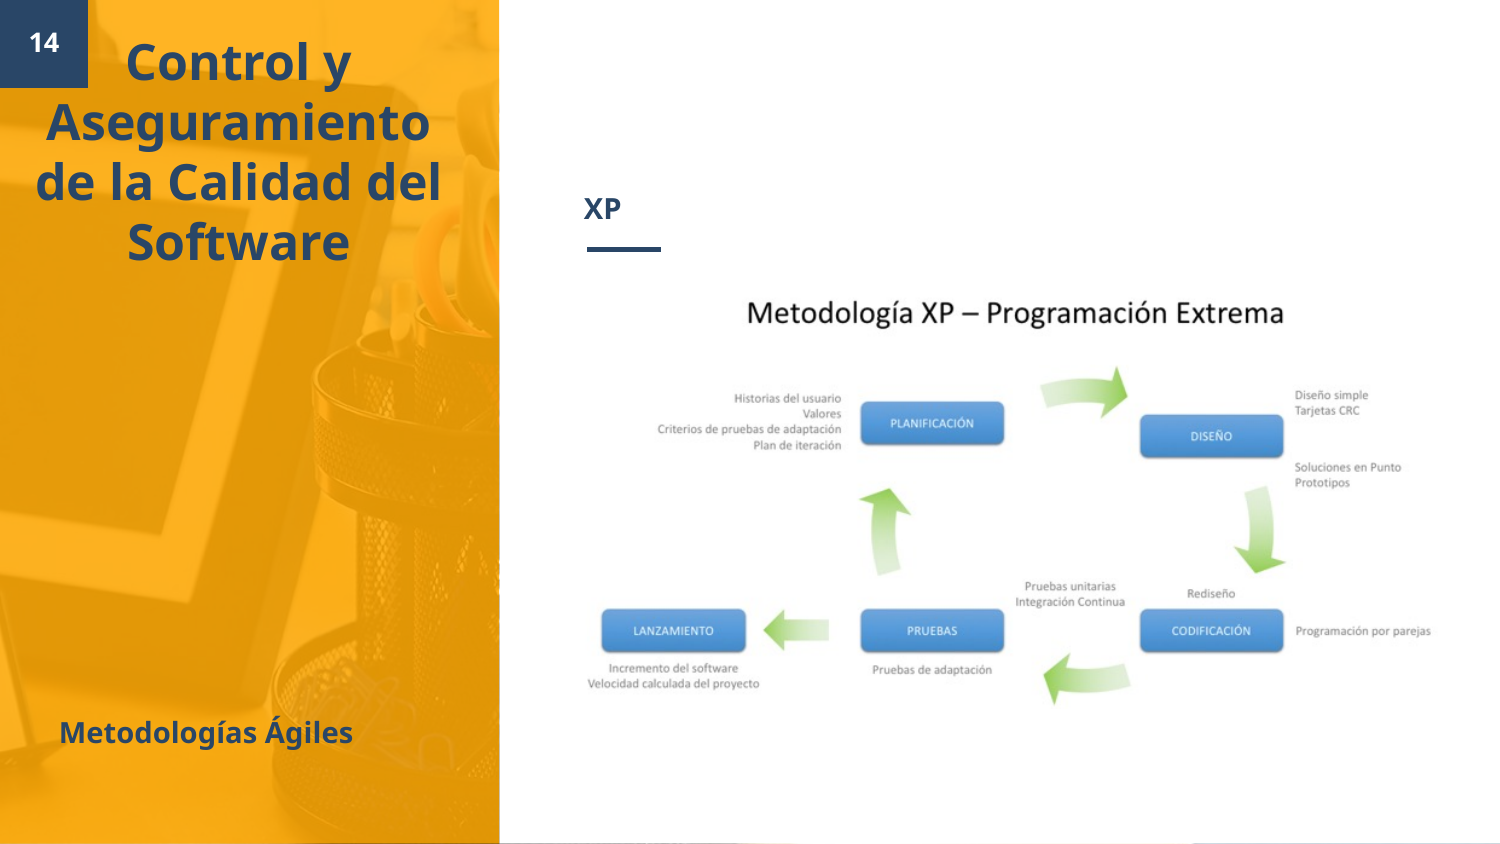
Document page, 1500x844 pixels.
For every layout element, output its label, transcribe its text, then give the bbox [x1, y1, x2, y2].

text_box Control y Aseguramiento de la Calidad del Software [0, 0, 479, 302]
title XP [568, 130, 1426, 241]
text_box Metodologías Ágiles [43, 637, 512, 764]
picture [568, 287, 1438, 709]
